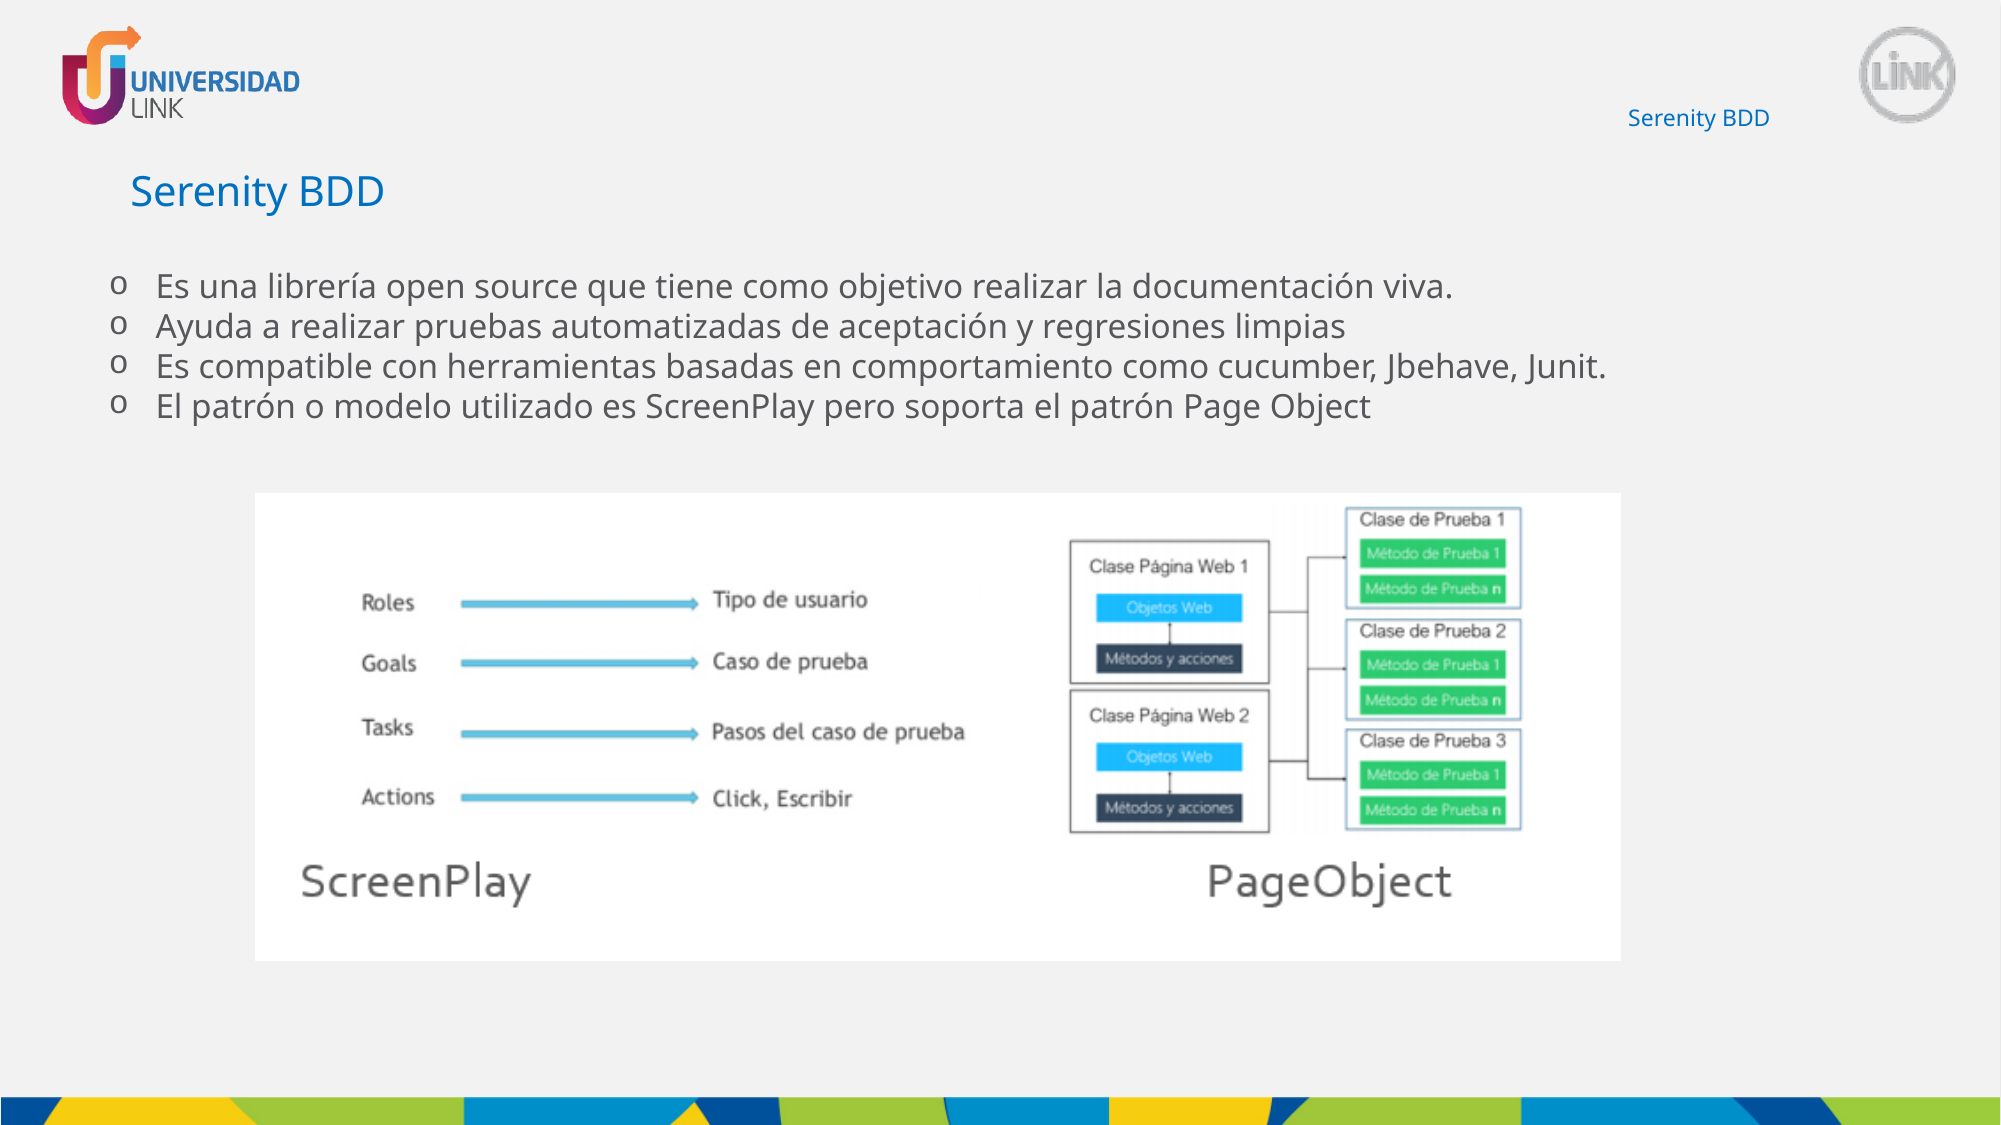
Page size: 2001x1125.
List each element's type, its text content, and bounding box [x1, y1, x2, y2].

picture [671, 1097, 950, 1125]
text_box Serenity BDD [1613, 96, 1786, 139]
picture [1734, 1097, 2000, 1125]
picture [255, 493, 1621, 961]
text_box Serenity BDD [130, 164, 1326, 240]
text_box Es una librería open source que tiene como objetivo realizar la documentación viva. Ayuda a realizar pruebas automatizadas de aceptación y regresiones limpias Es compatible con herramientas basadas en comportamiento como cucumber, Jbehave, Junit. El patrón o modelo utilizado es ScreenPlay pero soporta el patrón Page Object [94, 258, 1625, 433]
picture [1, 1097, 464, 1125]
picture [55, 19, 308, 132]
picture [1109, 1097, 1521, 1125]
picture [1856, 24, 1959, 127]
